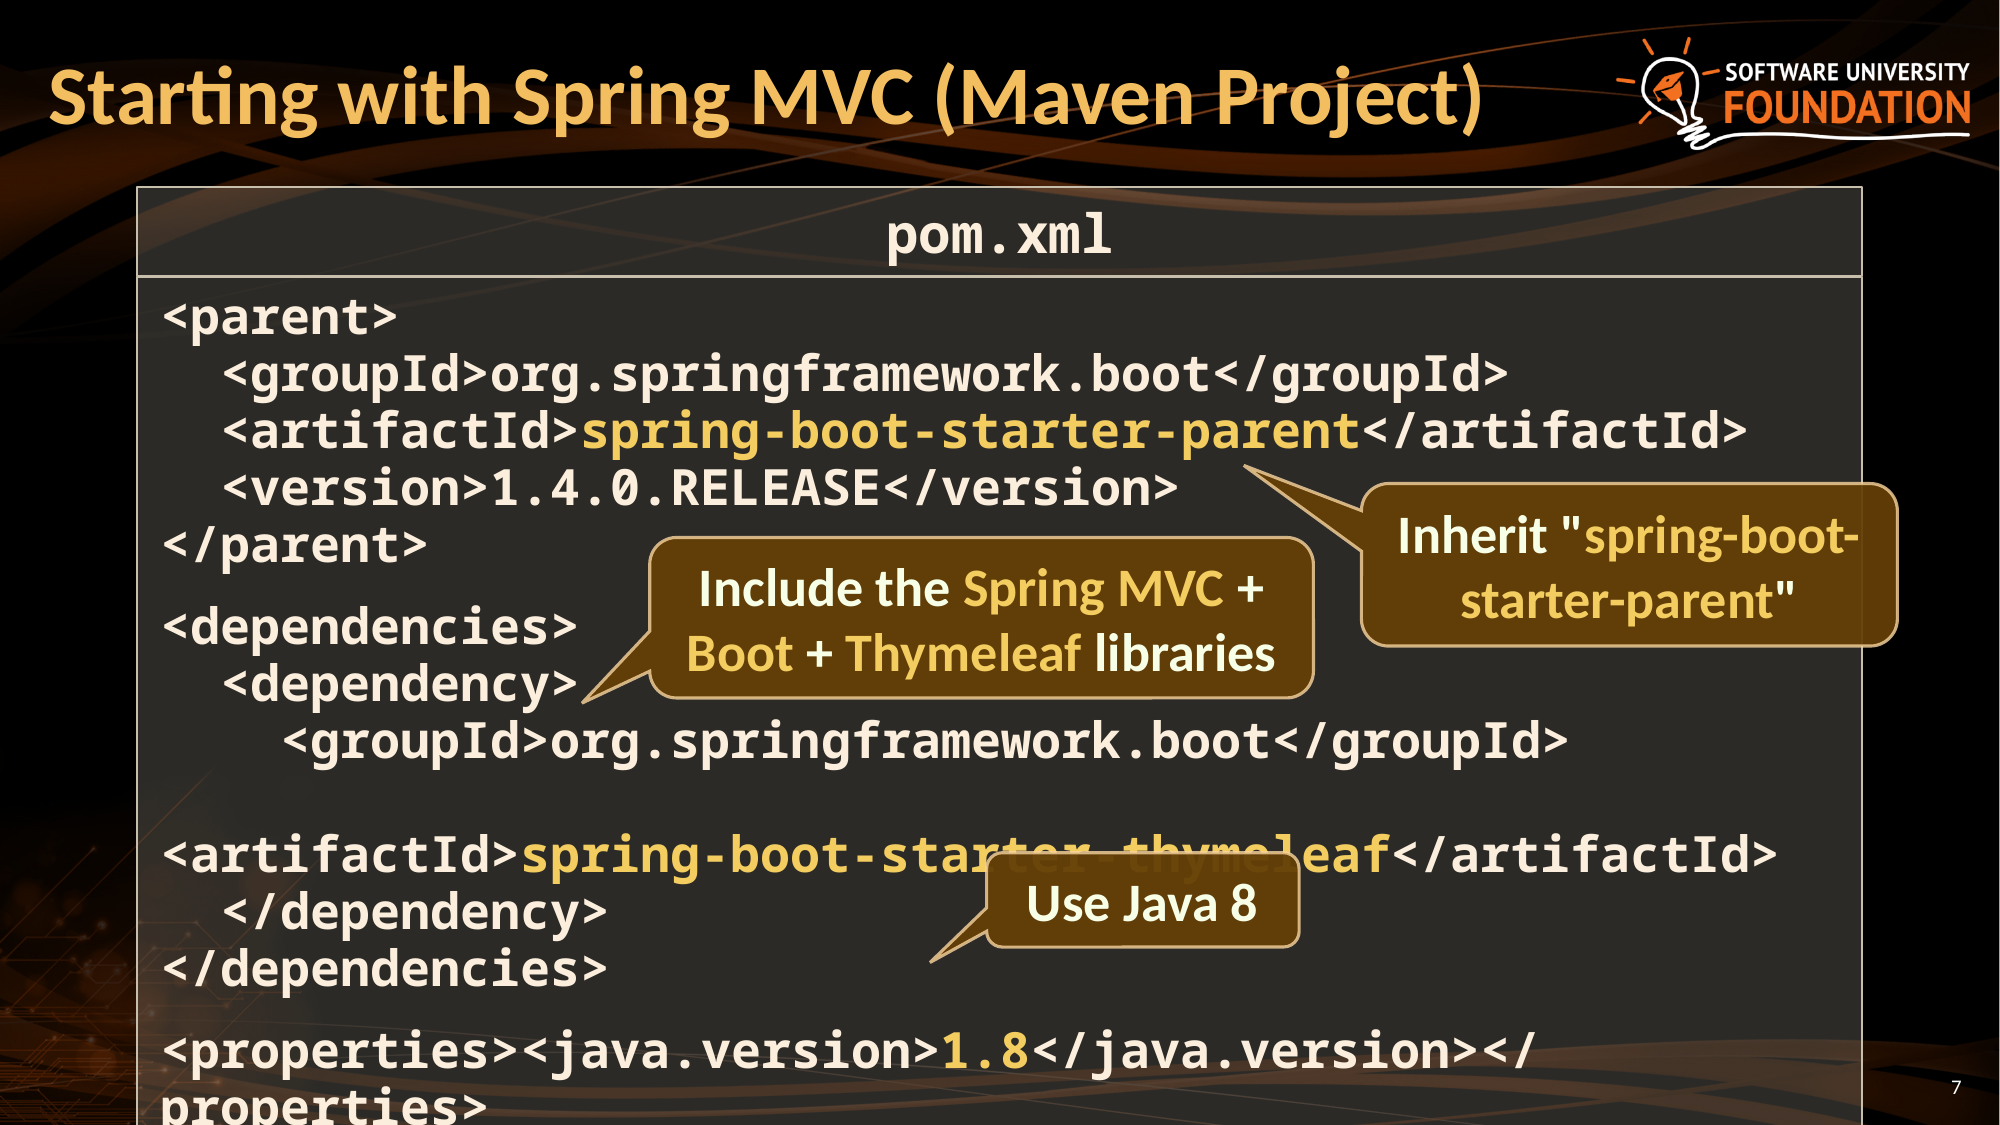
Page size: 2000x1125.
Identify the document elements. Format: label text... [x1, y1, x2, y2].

text_box Include the Spring MVC + Boot + Thymeleaf libraries [581, 536, 1315, 705]
text_box pom.xml [137, 187, 1863, 276]
text_box Inherit "spring-boot-starter-parent" [1243, 464, 1899, 648]
slide_number 7 [1897, 1070, 1968, 1103]
text_box <parent> <groupId>org.springframework.boot</groupId> <artifactId>spring-boot-starter-parent</artifactId> <version>1.4.0.RELEASE</version> </parent> <dependencies> <dependency> <groupId>org.springframework.boot</groupId> <artifactId>spring-boot-starter-thymeleaf</artifactId> </dependency> </dependencies> <properties><java.version>1.8</java.version></properties> [137, 276, 1863, 1125]
picture [0, 0, 2000, 1125]
text_box Use Java 8 [929, 851, 1301, 964]
title Starting with Spring MVC (Maven Project) [30, 6, 1602, 189]
